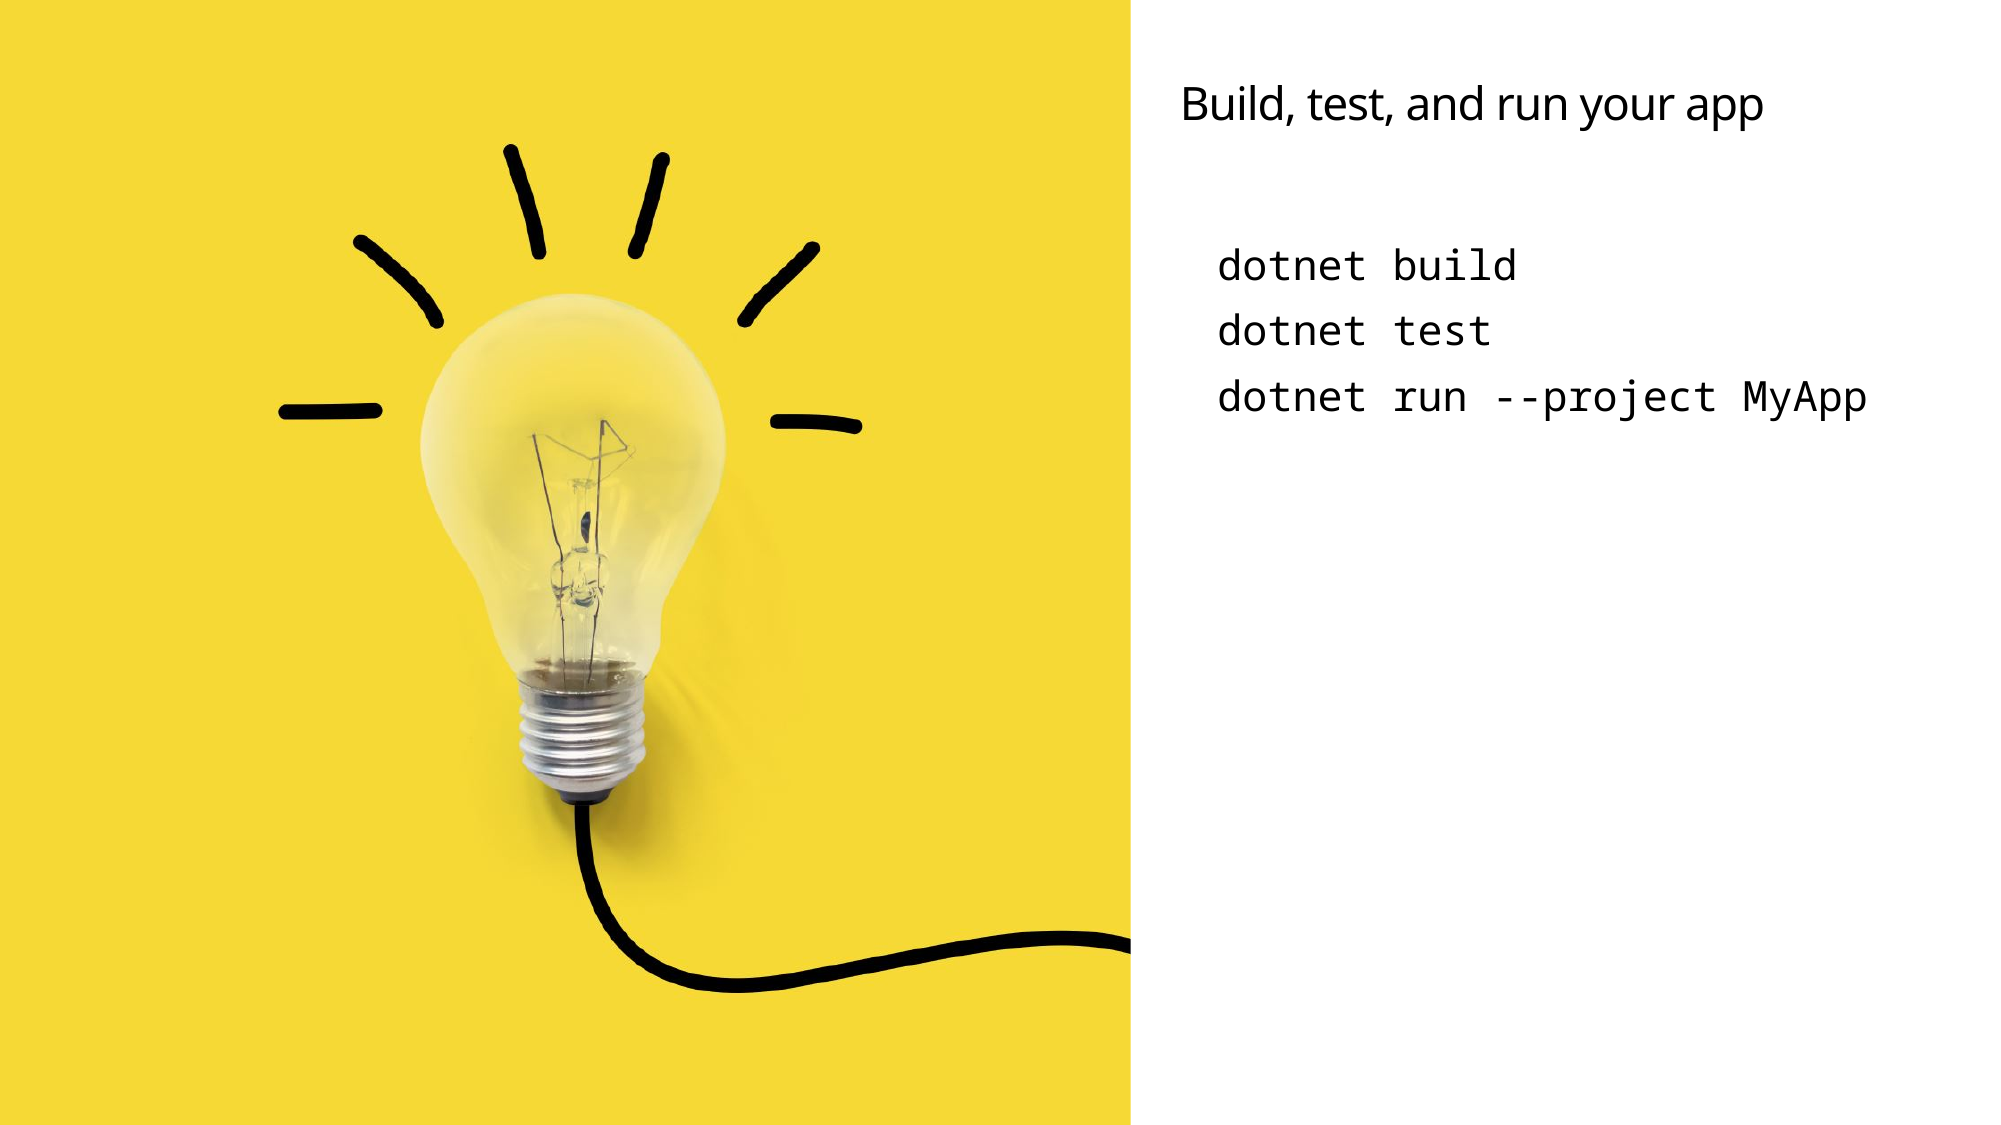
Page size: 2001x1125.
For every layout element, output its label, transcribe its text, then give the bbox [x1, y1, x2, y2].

text_box Build, test, and run your app [1179, 75, 1905, 166]
text_box dotnet build dotnet test dotnet run --project MyApp [1179, 235, 1977, 900]
picture [0, 0, 1131, 1125]
